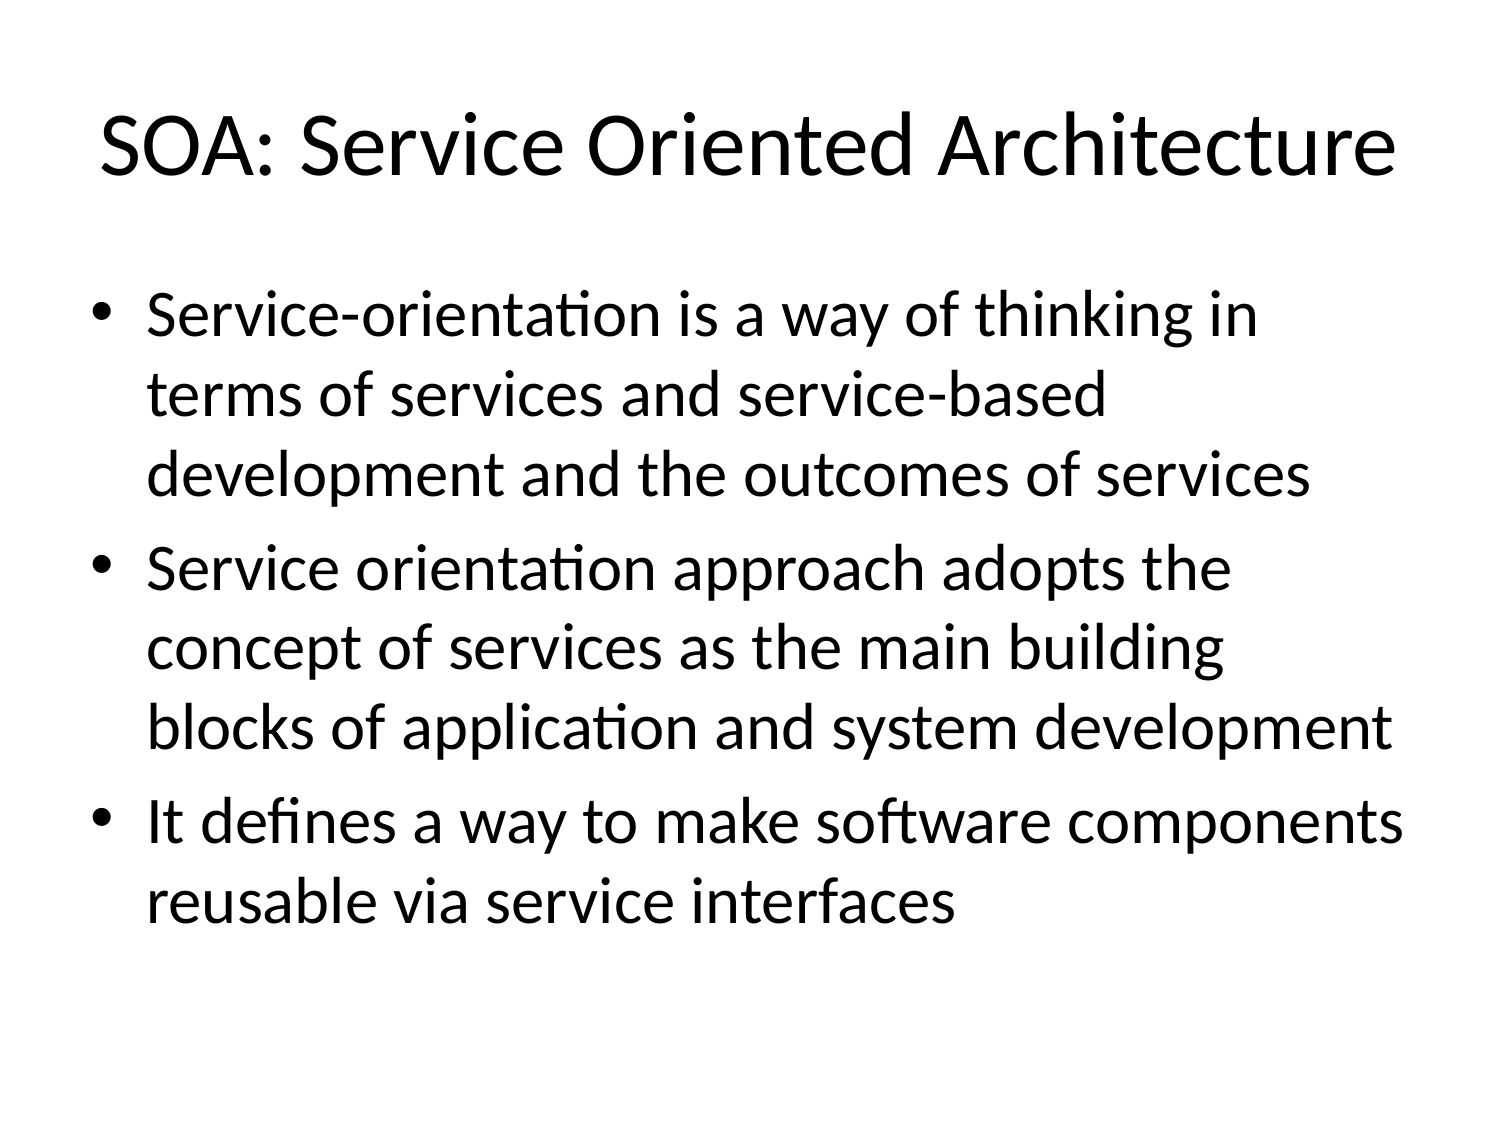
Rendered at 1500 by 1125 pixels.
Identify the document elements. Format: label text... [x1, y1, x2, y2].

list Service-orientation is a way of thinking in terms of services and service-based development and the outcomes of services Service orientation approach adopts the concept of services as the main building blocks of application and system development It defines a way to make software components reusable via service interfaces [75, 262, 1425, 1005]
title SOA: Service Oriented Architecture [75, 45, 1425, 233]
